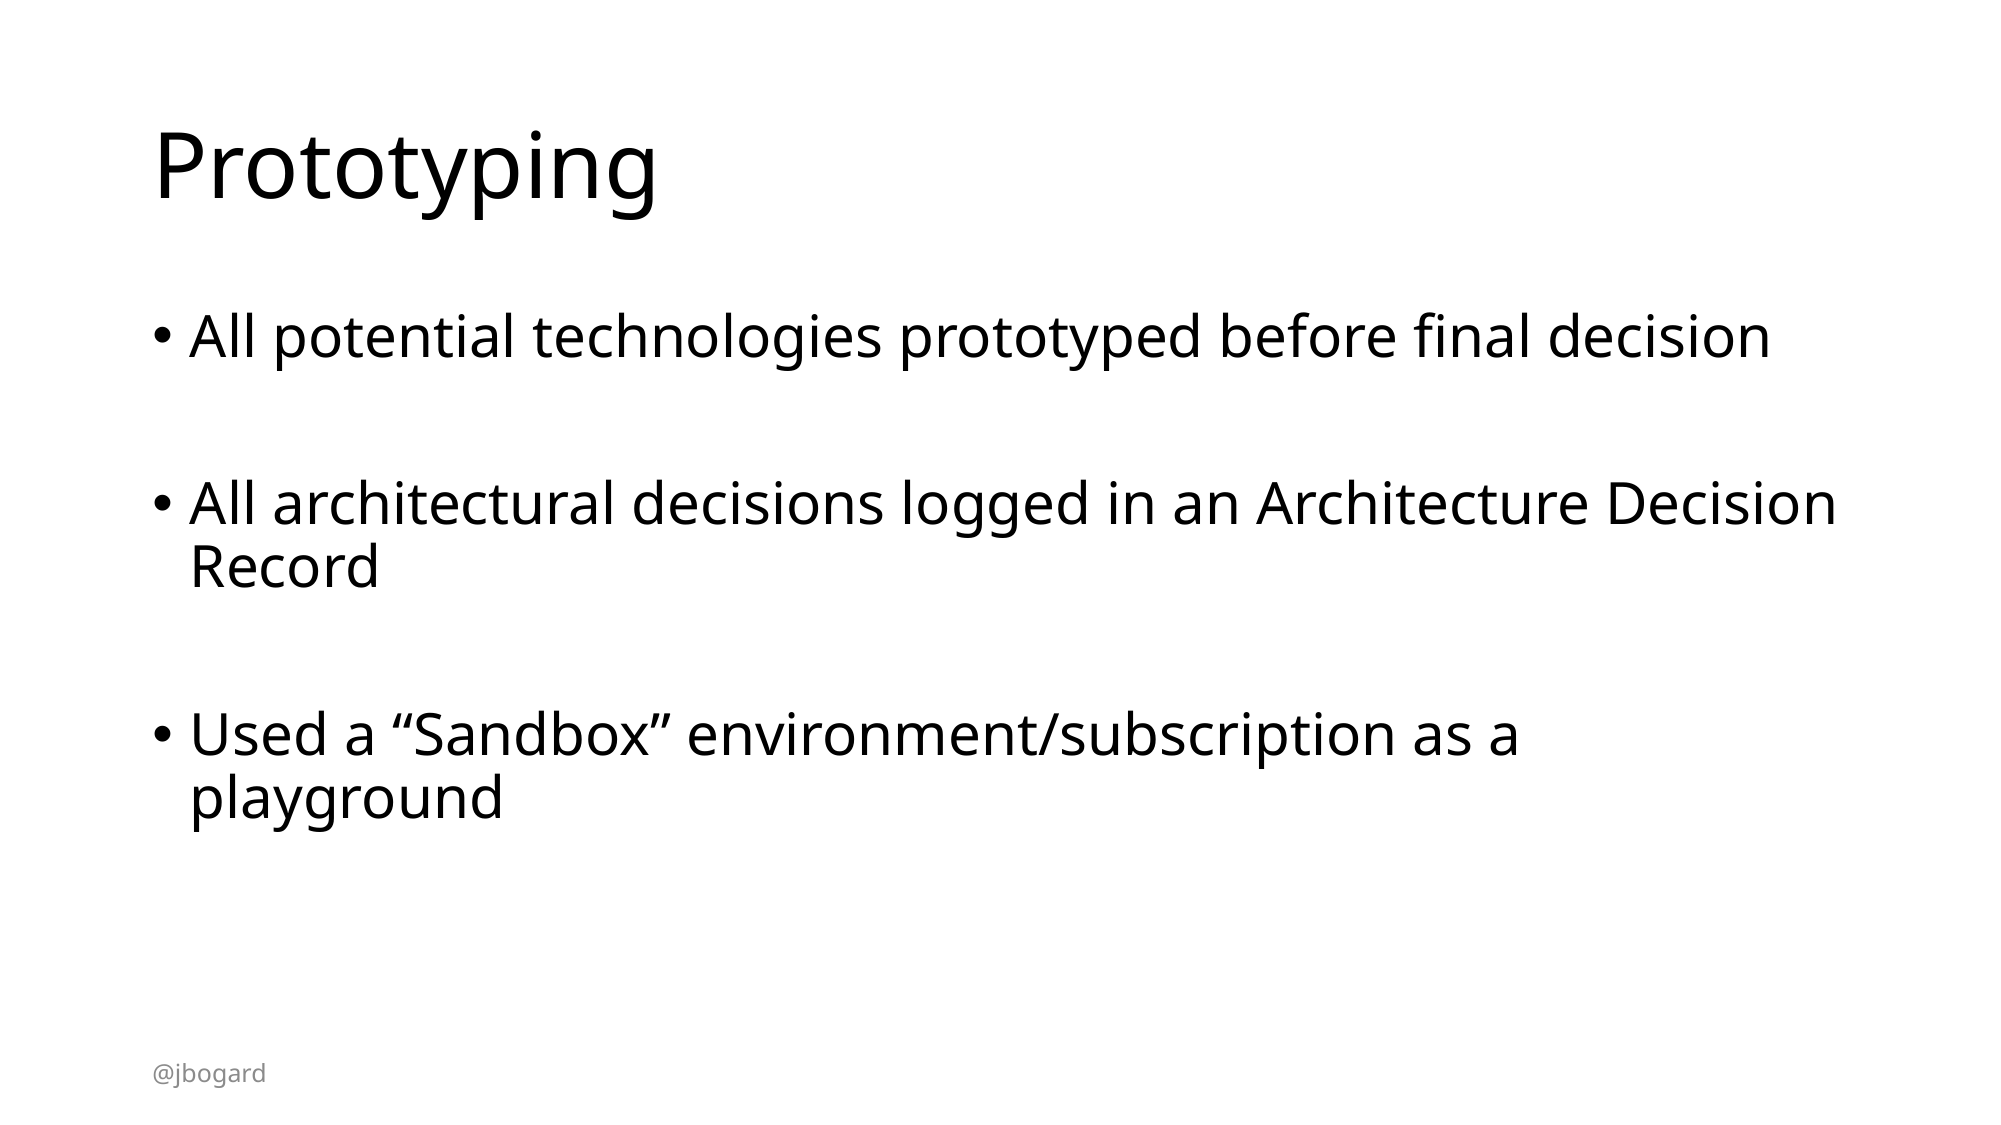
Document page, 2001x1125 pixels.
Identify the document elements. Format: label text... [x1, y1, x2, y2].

slide_number @jbogard [137, 1042, 588, 1103]
list All potential technologies prototyped before final decision All architectural decisions logged in an Architecture Decision Record Used a “Sandbox” environment/subscription as a playground [137, 299, 1863, 1014]
title Prototyping [137, 59, 1863, 278]
